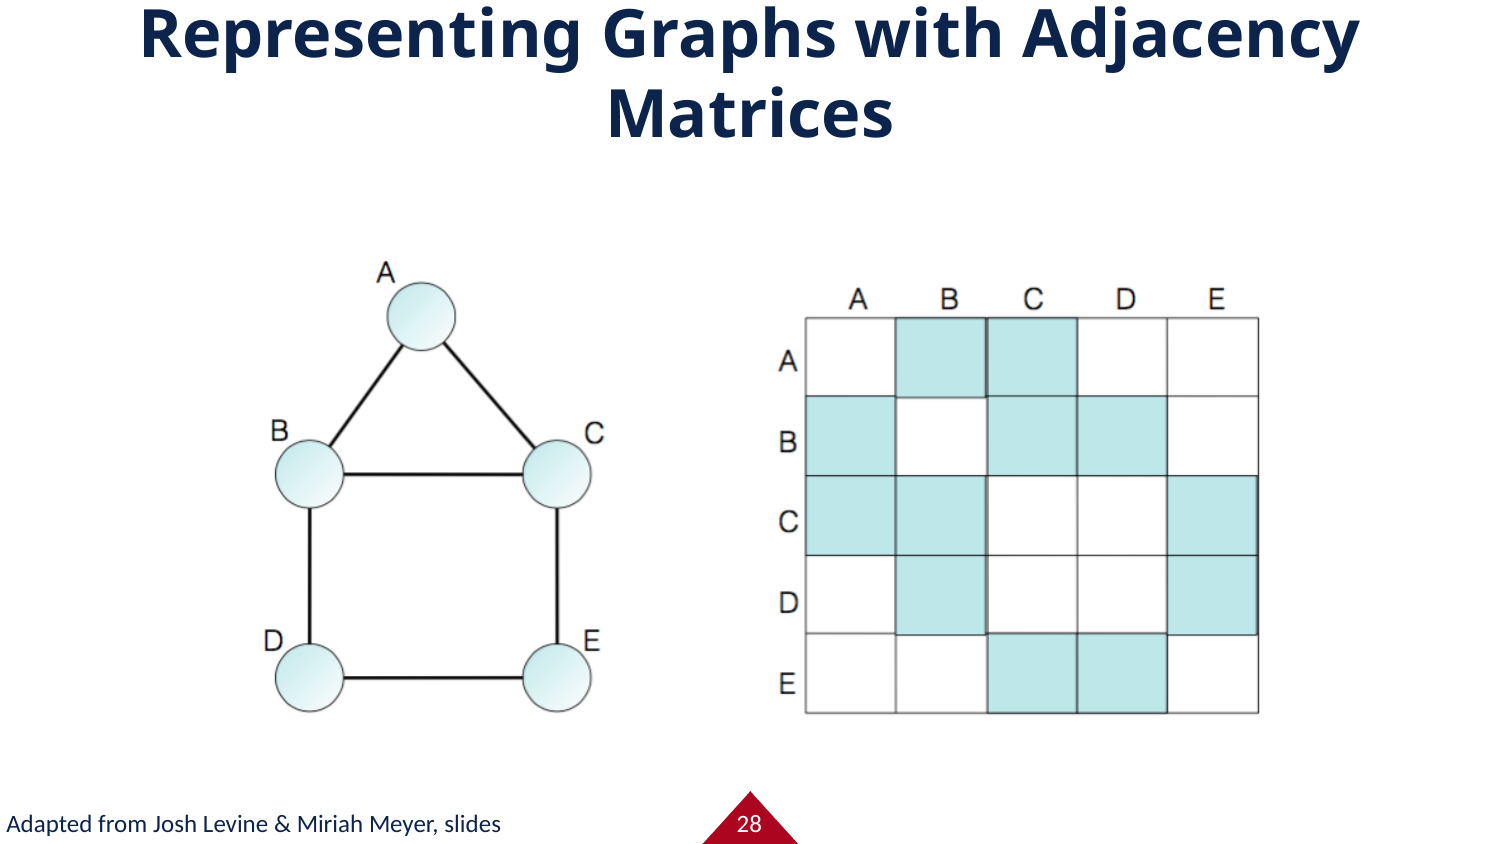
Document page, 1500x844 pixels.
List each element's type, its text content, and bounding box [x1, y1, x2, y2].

slide_number 28 [707, 800, 791, 844]
picture [702, 791, 798, 844]
picture [174, 188, 1326, 780]
title Representing Graphs with Adjacency Matrices [112, 0, 1388, 142]
text_box Adapted from Josh Levine & Miriah Meyer, slides [0, 801, 688, 844]
